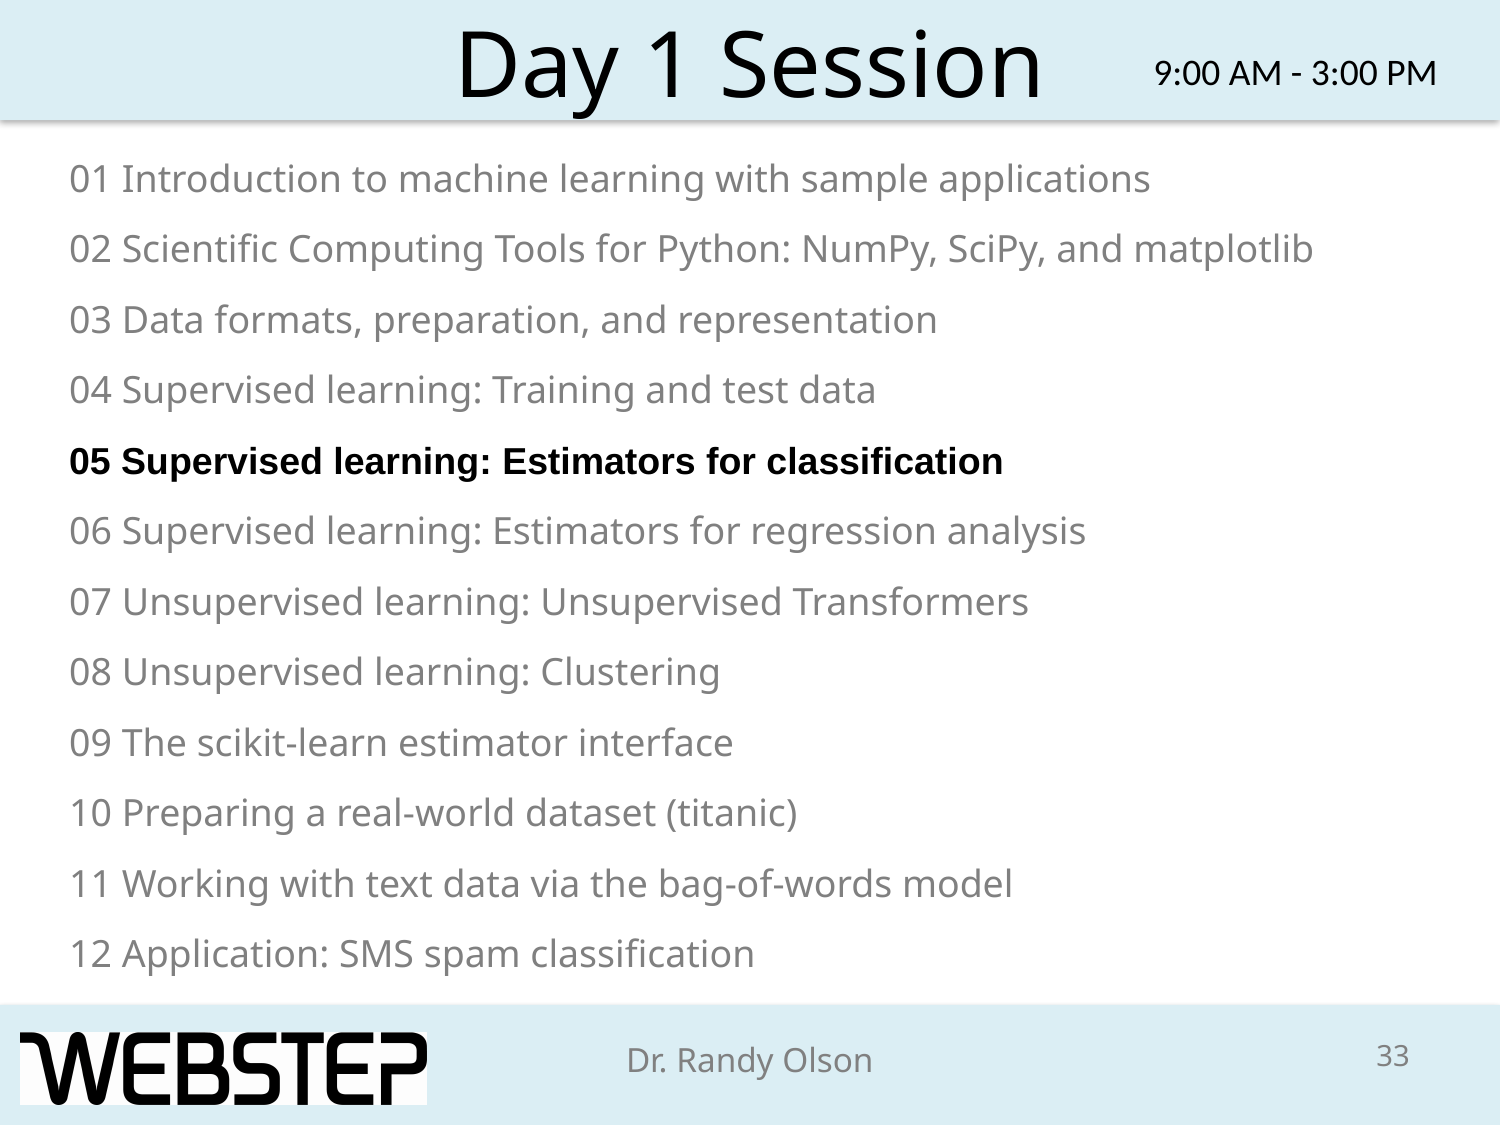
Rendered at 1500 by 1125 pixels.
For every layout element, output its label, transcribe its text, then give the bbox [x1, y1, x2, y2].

picture [20, 1032, 427, 1105]
list 01 Introduction to machine learning with sample applications 02 Scientific Computing Tools for Python: NumPy, SciPy, and matplotlib 03 Data formats, preparation, and representation 04 Supervised learning: Training and test data 05 Supervised learning: Estimators for classification 06 Supervised learning: Estimators for regression analysis 07 Unsupervised learning: Unsupervised Transformers 08 Unsupervised learning: Clustering 09 The scikit-learn estimator interface 10 Preparing a real-world dataset (titanic) 11 Working with text data via the bag-of-words model 12 Application: SMS spam classification [54, 129, 1474, 971]
title Day 1 Session [75, 0, 1425, 129]
slide_number 33 [1310, 1026, 1425, 1088]
text_box 9:00 AM - 3:00 PM [1138, 40, 1453, 101]
